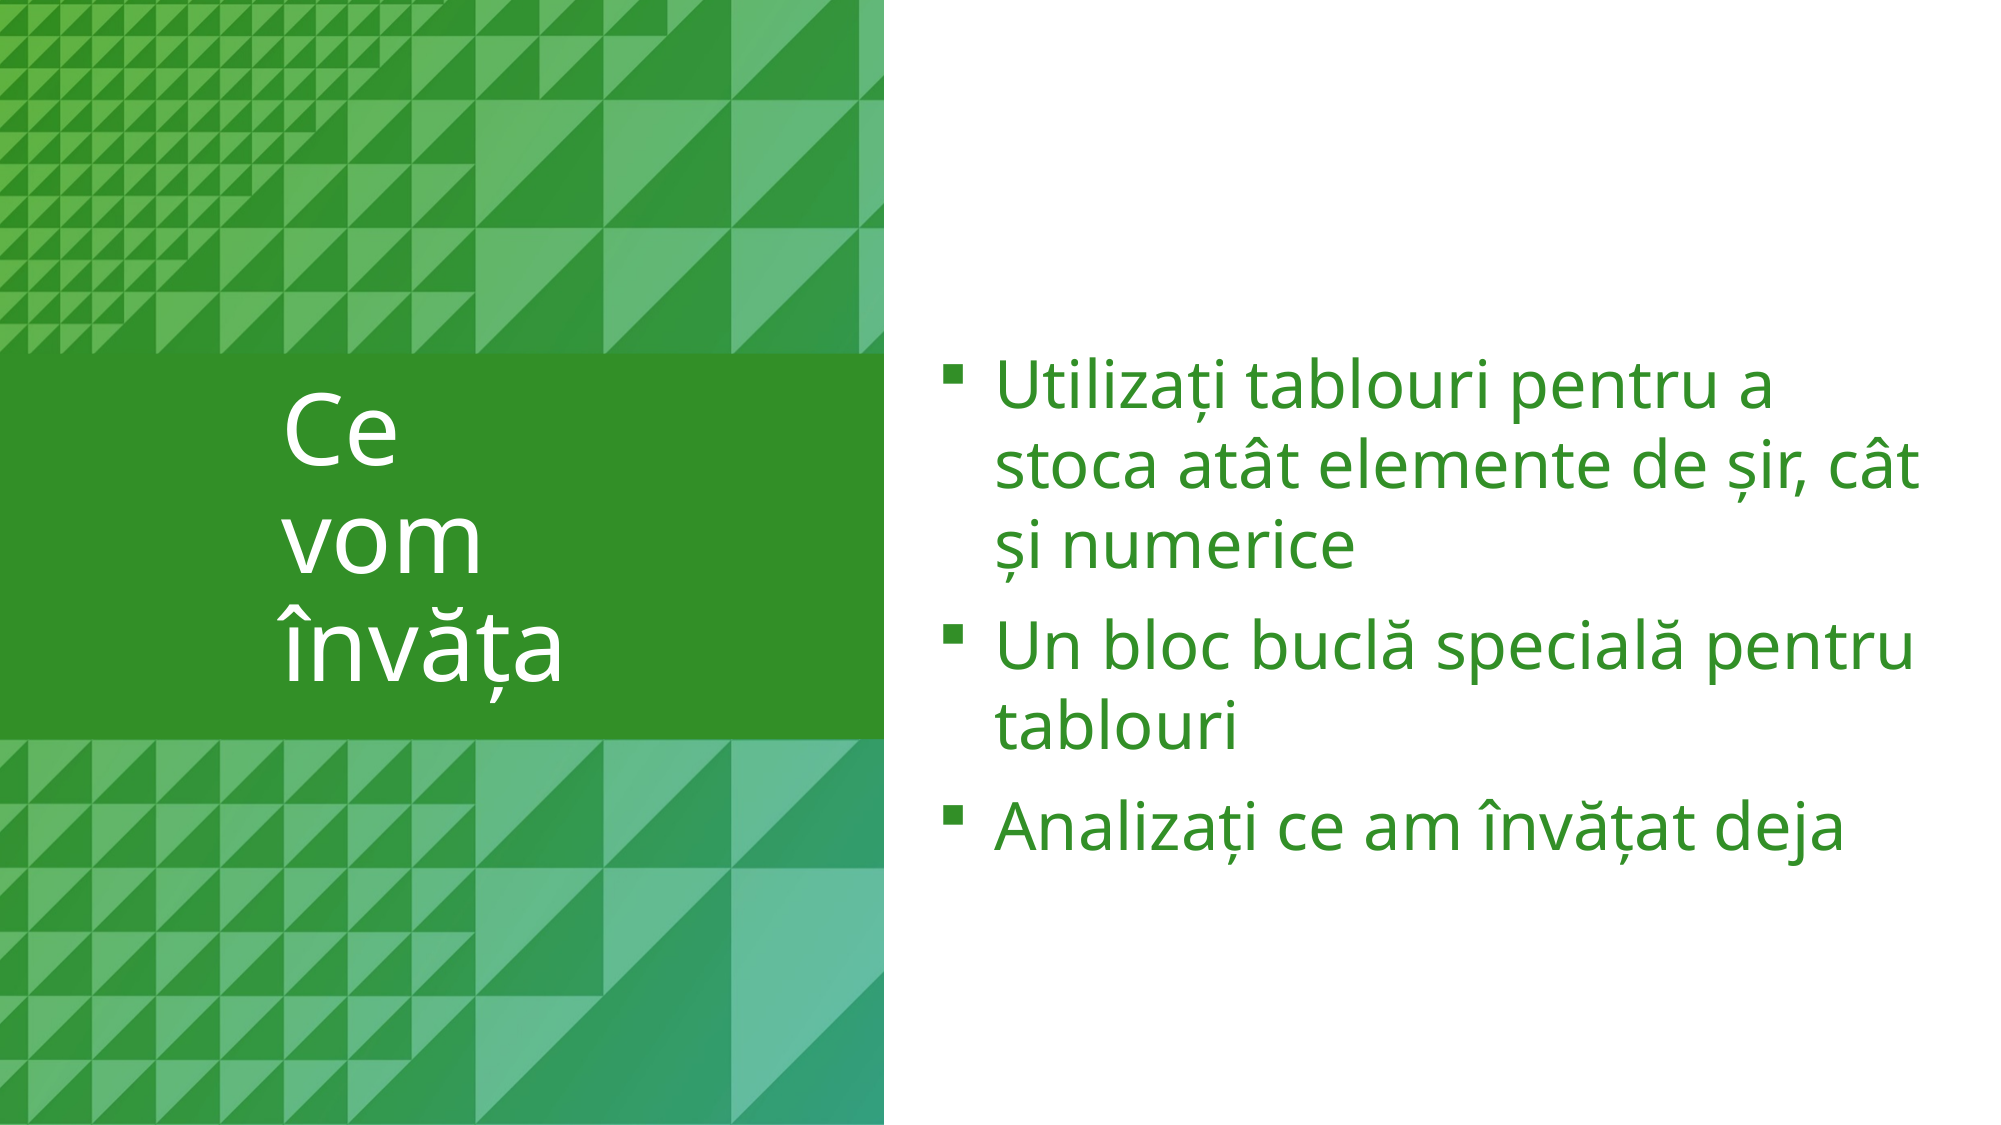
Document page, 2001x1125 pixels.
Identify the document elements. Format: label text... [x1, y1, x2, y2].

text_box Utilizați tablouri pentru a stoca atât elemente de șir, cât și numerice Un bloc buclă specială pentru tablouri Analizați ce am învățat deja [923, 334, 1947, 871]
title Ce vom învăța [266, 432, 620, 650]
picture [0, 0, 884, 353]
picture [0, 740, 884, 1125]
